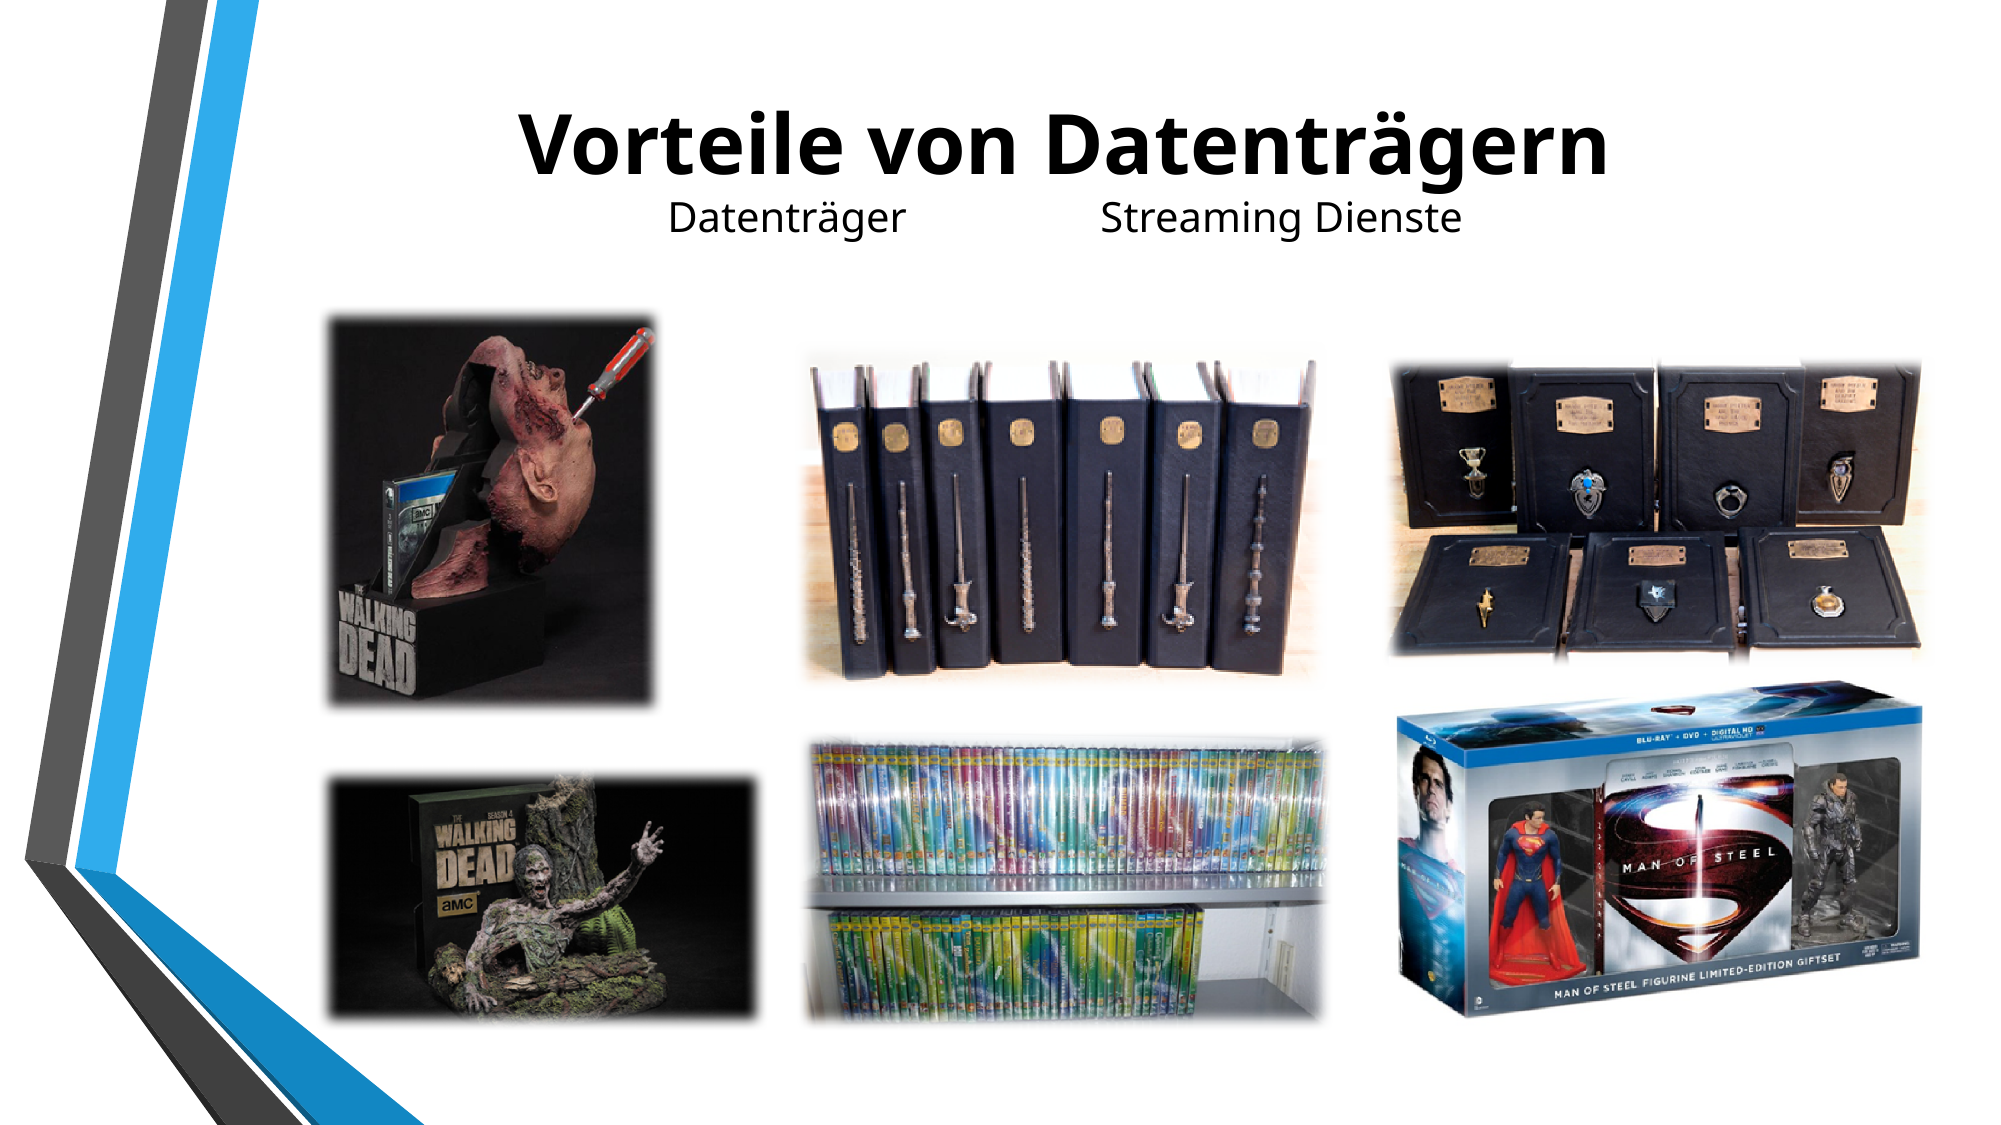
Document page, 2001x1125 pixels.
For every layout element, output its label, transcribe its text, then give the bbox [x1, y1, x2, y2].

picture [316, 764, 768, 1031]
picture [1381, 354, 1936, 1031]
picture [794, 340, 1329, 694]
title Vorteile von Datenträgern Datenträger Streaming Dienste [243, 22, 1887, 310]
picture [797, 730, 1333, 1031]
picture [316, 304, 666, 719]
